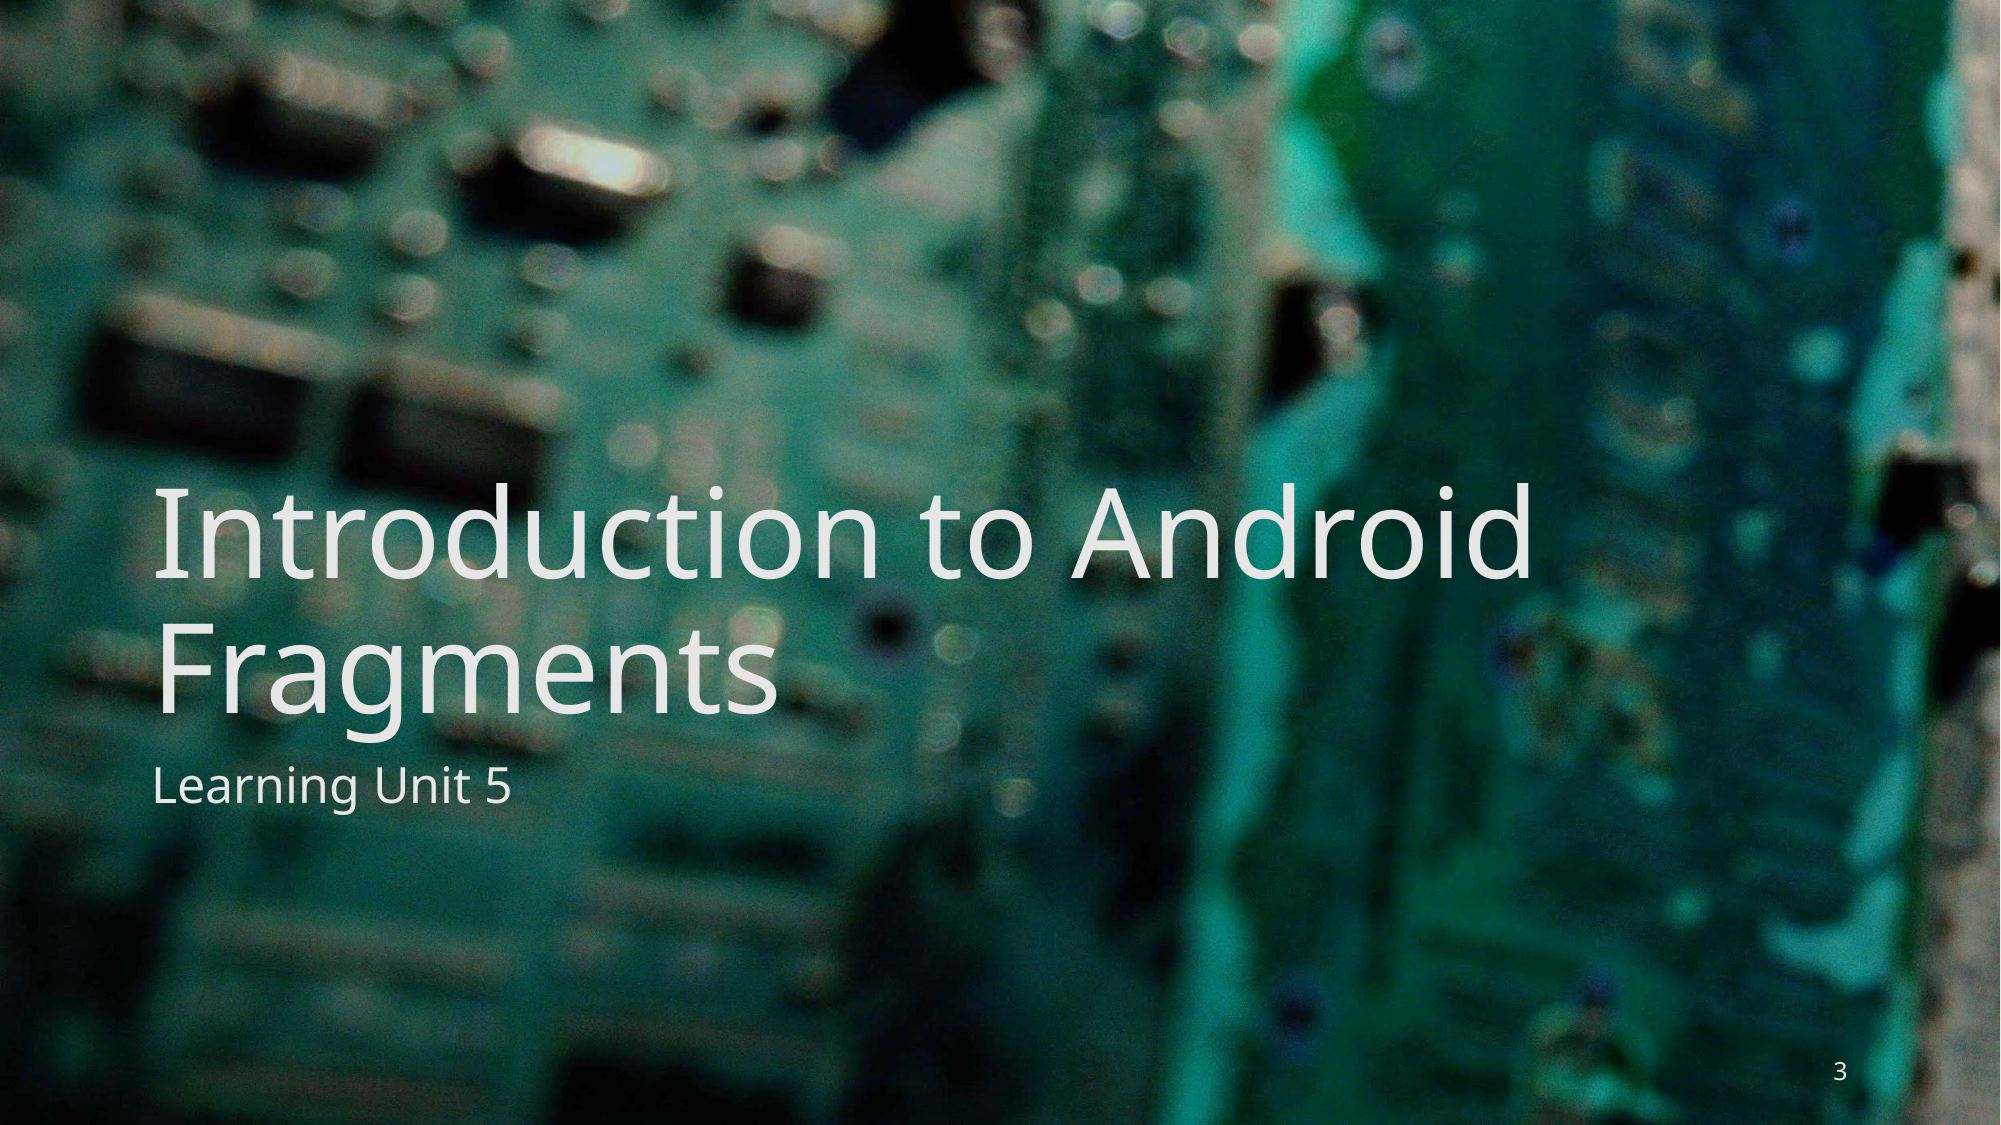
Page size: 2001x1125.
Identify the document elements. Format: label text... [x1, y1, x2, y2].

picture [0, 0, 2001, 1125]
slide_number 3 [1412, 1042, 1863, 1103]
title Introduction to Android Fragments [136, 280, 1862, 749]
list Learning Unit 5 [136, 752, 1862, 999]
